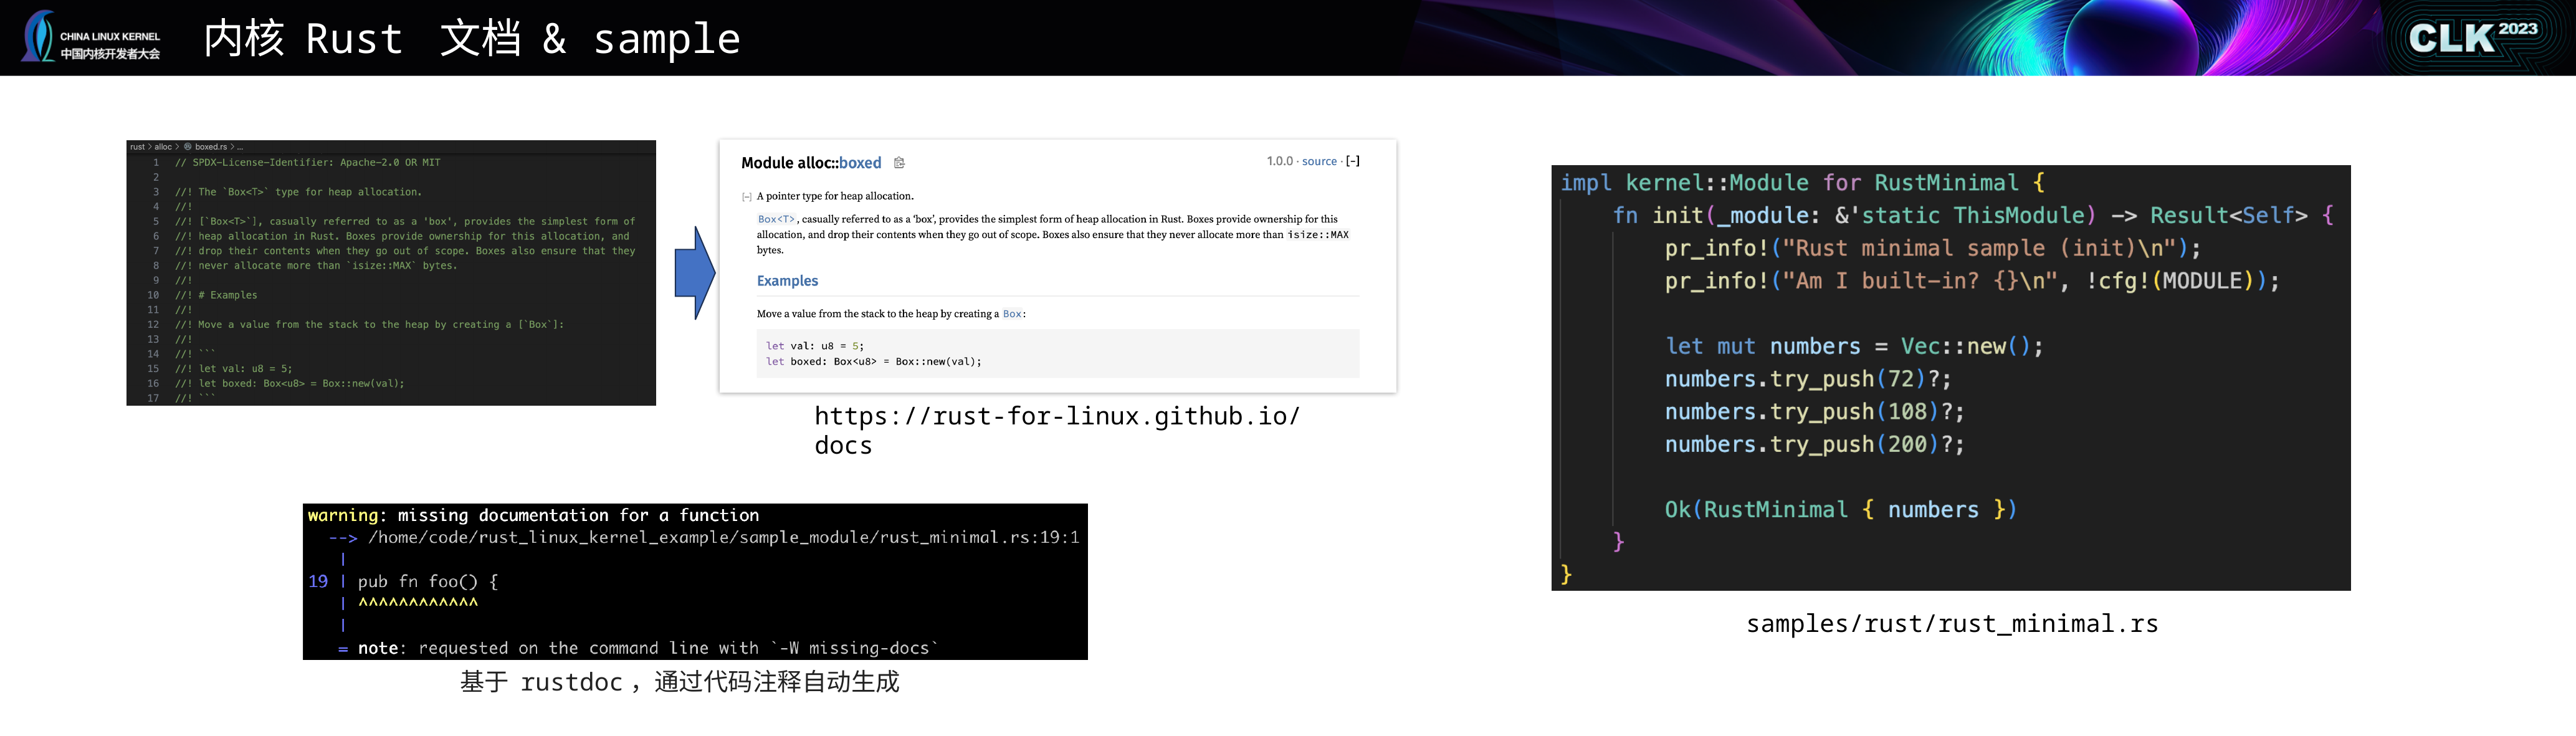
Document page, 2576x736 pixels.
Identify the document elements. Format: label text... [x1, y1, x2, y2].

text_box 基于 rustdoc，通过代码注释自动生成 [451, 662, 1105, 701]
text_box samples/rust/rust_minimal.rs [1737, 603, 2217, 643]
text_box [674, 226, 717, 320]
title 内核 Rust 文档 & sample [193, 4, 1418, 76]
text_box https://rust-for-linux.github.io/docs [805, 397, 1335, 464]
picture [0, 0, 2576, 736]
